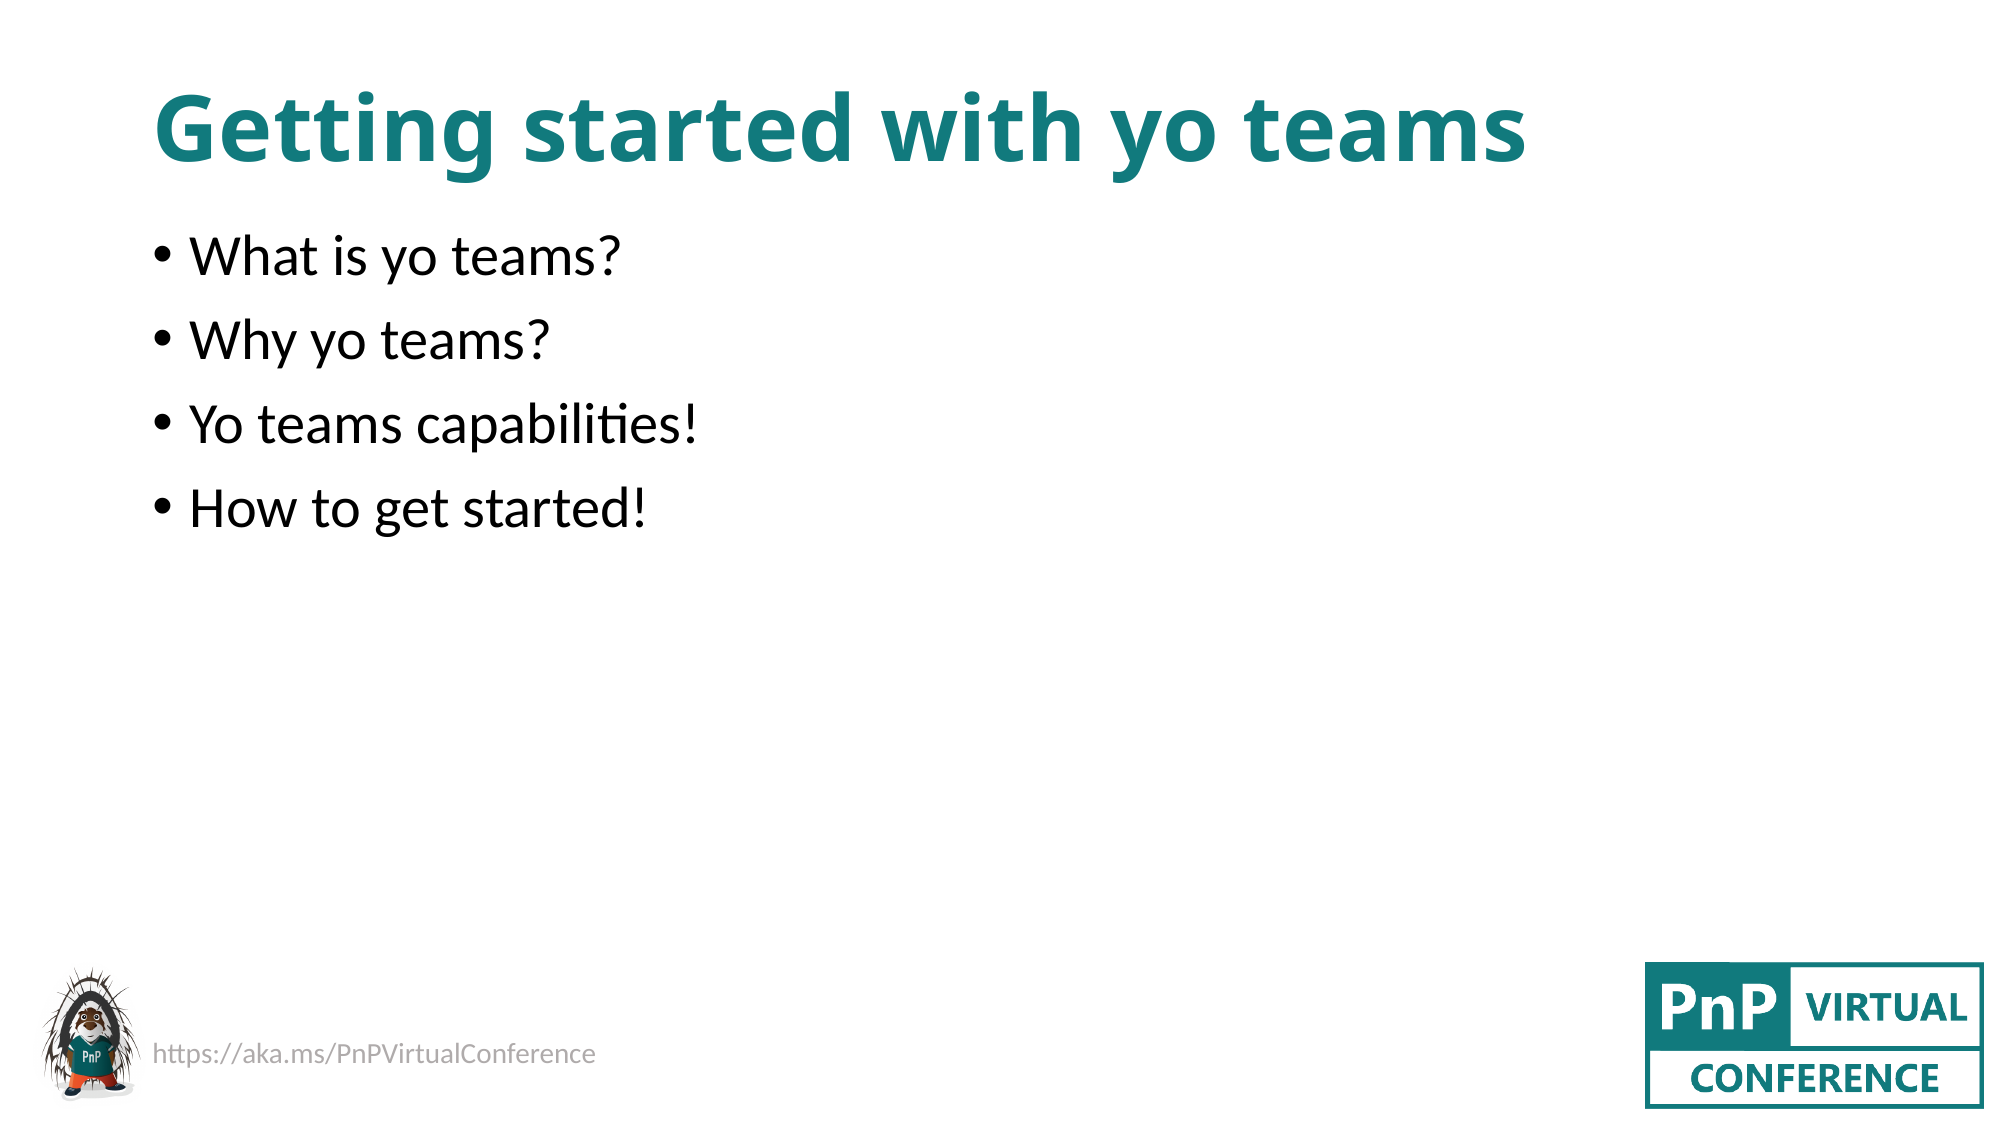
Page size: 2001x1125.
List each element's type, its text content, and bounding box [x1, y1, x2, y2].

picture [16, 962, 163, 1109]
list What is yo teams? Why yo teams? Yo teams capabilities! How to get started! [137, 217, 1863, 1014]
title Getting started with yo teams [137, 59, 1863, 204]
picture [1645, 962, 1984, 1109]
